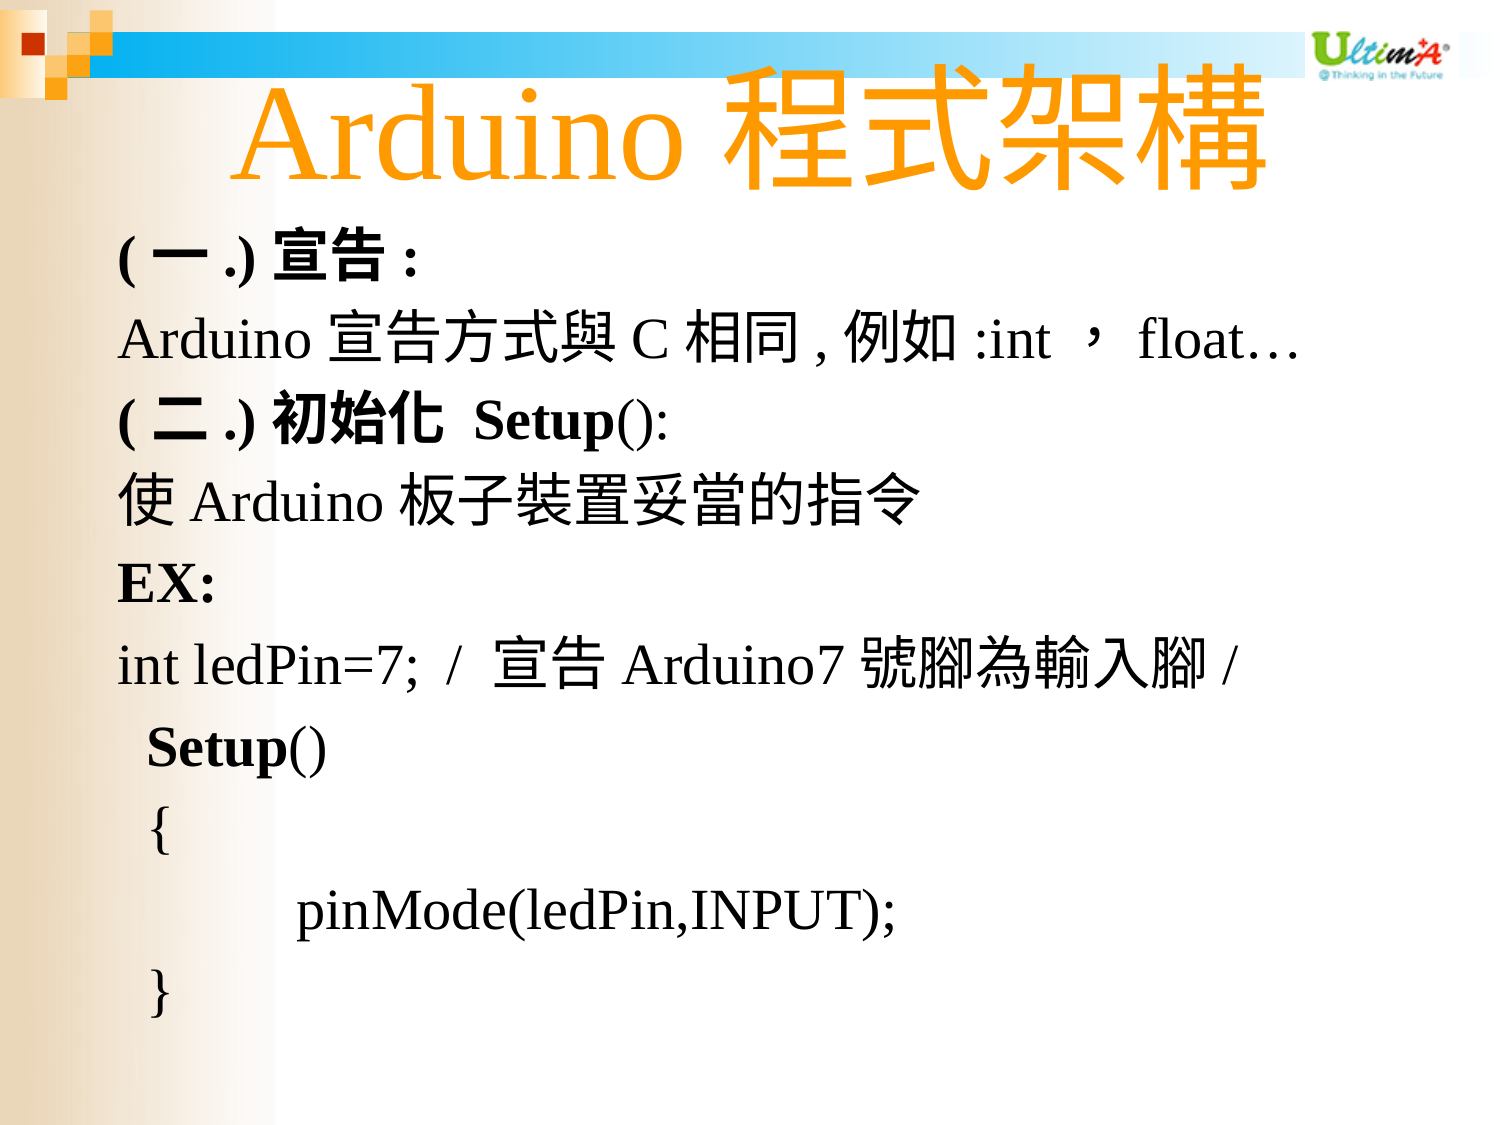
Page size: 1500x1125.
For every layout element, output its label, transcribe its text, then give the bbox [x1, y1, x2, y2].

picture [1305, 30, 1459, 81]
list (一.)宣告: Arduino宣告方式與C相同,例如:int，float… (二.)初始化 Setup(): 使Arduino板子裝置妥當的指令 EX: int ledPin=7; / 宣告Arduino7號腳為輸入腳/ Setup() { pinMode(ledPin,INPUT); } [75, 210, 1425, 1038]
title Arduino程式架構 [45, 37, 1455, 213]
